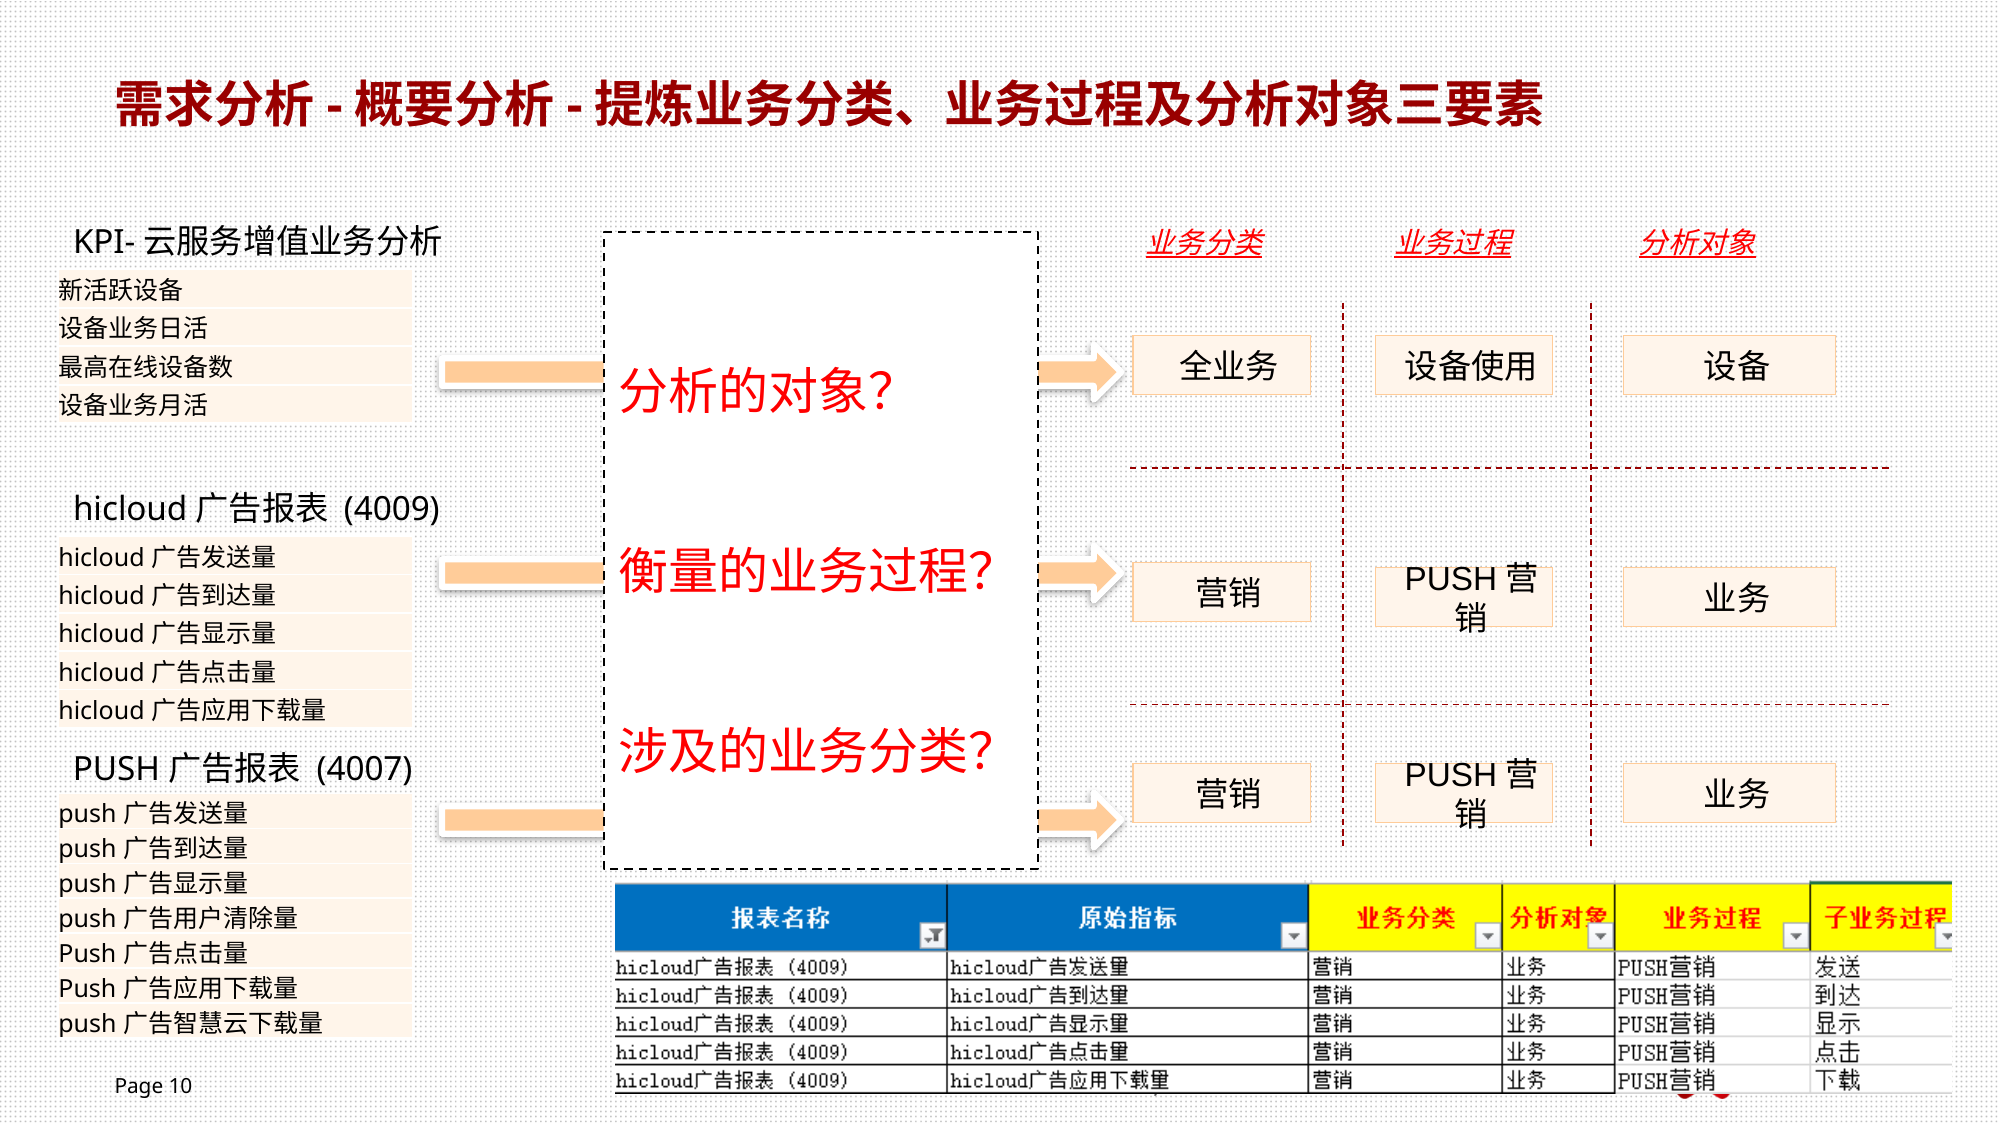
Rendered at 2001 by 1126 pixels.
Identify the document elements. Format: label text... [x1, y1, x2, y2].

text_box [438, 355, 603, 389]
text_box 营销 [1133, 763, 1311, 823]
table_header push广告发送量 [59, 794, 412, 828]
text_box PUSH广告报表 (4007) [58, 739, 437, 795]
text_box 业务分类 [1130, 216, 1278, 267]
table_header hicloud广告发送量 [59, 537, 412, 574]
table_cell Push广告应用下载量 [59, 969, 412, 1002]
table_cell 设备业务月活 [59, 386, 412, 422]
table_cell push广告显示量 [59, 864, 412, 897]
text_box [438, 556, 603, 590]
table_cell 设备业务日活 [59, 309, 412, 345]
text_box 全业务 [1133, 335, 1311, 395]
text_box [1038, 542, 1125, 604]
table_cell push广告智慧云下载量 [59, 1004, 412, 1037]
text_box 业务过程 [1379, 216, 1527, 267]
table_cell push广告到达量 [59, 829, 412, 863]
picture [615, 880, 1952, 1099]
text_box [1038, 789, 1125, 851]
text_box [438, 803, 603, 837]
text_box 需求分析-概要分析-提炼业务分类、业务过程及分析对象三要素 [99, 65, 1901, 151]
table_cell push广告用户清除量 [59, 899, 412, 932]
text_box 分析的对象？ 衡量的业务过程？ 涉及的业务分类？ [603, 232, 1038, 869]
table_cell 最高在线设备数 [59, 347, 412, 384]
table_cell hicloud广告显示量 [59, 614, 412, 650]
text_box 设备使用 [1375, 335, 1553, 395]
text_box KPI-云服务增值业务分析 [58, 212, 458, 268]
text_box 营销 [1133, 562, 1311, 622]
text_box 业务 [1623, 567, 1836, 627]
text_box PUSH营销 [1375, 763, 1553, 823]
text_box 分析对象 [1624, 216, 1771, 267]
text_box 业务 [1623, 763, 1836, 823]
text_box PUSH营销 [1375, 567, 1553, 627]
table_header 新活跃设备 [59, 270, 412, 307]
table_cell hicloud广告应用下载量 [59, 690, 412, 727]
table_cell hicloud广告到达量 [59, 575, 412, 612]
text_box [1038, 341, 1125, 403]
text_box 设备 [1623, 335, 1836, 395]
table_cell Push广告点击量 [59, 934, 412, 967]
table_cell hicloud广告点击量 [59, 652, 412, 689]
text_box hicloud广告报表 (4009) [58, 479, 464, 535]
